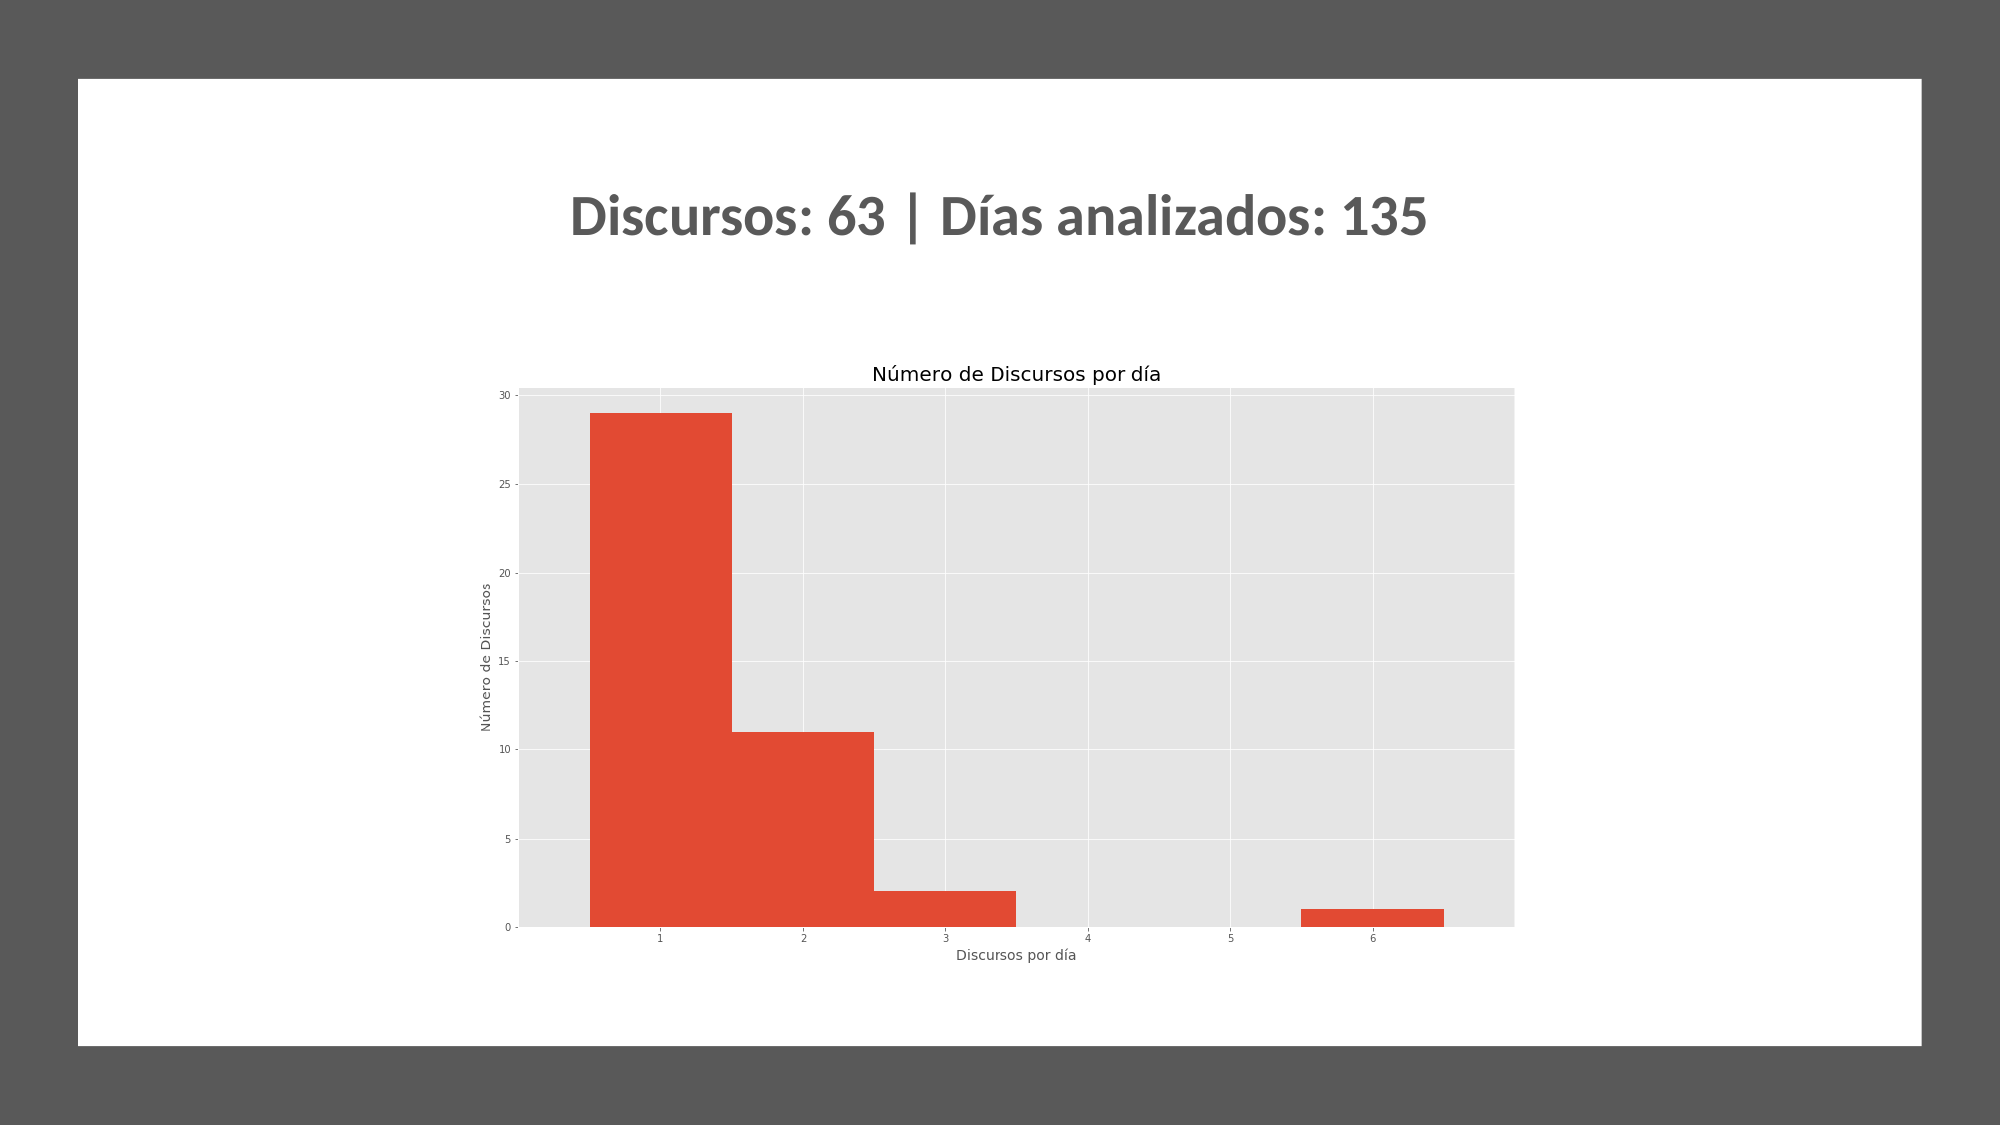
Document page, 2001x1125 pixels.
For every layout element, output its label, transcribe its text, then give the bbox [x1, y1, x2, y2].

text_box Discursos: 63 | Días analizados: 135 [555, 178, 1445, 256]
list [357, 301, 1643, 1016]
text_box [0, 0, 2000, 1125]
text_box [77, 78, 1923, 1047]
